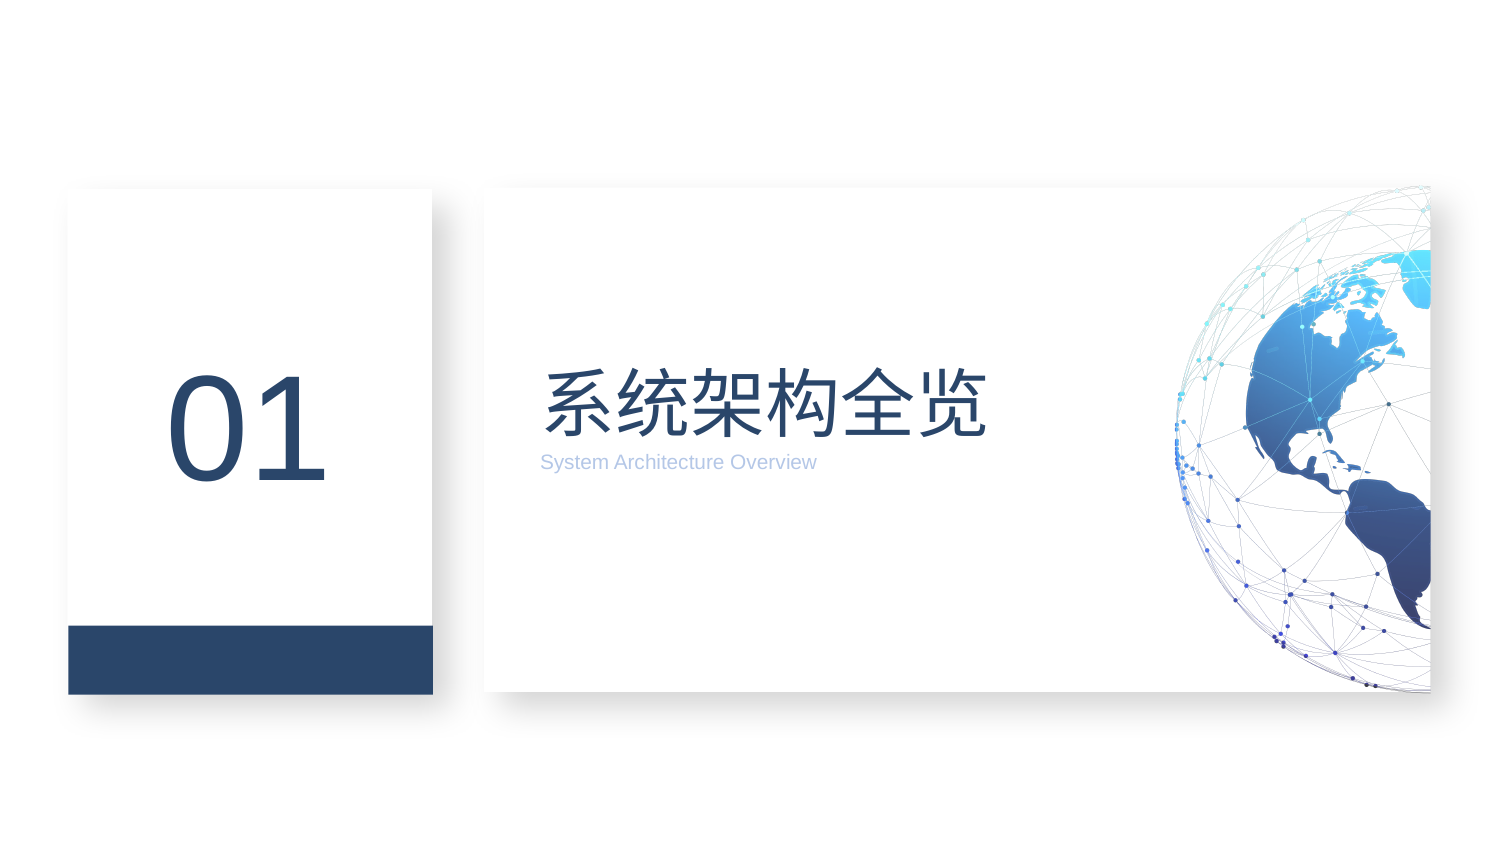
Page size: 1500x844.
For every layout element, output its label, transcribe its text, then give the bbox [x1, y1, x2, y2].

text_box 系统架构全览 [525, 348, 1167, 454]
text_box 01 [123, 323, 374, 518]
text_box [67, 625, 434, 696]
picture [1174, 182, 1431, 694]
text_box [66, 188, 433, 694]
text_box [483, 186, 1174, 693]
text_box System Architecture Overview [525, 441, 868, 481]
